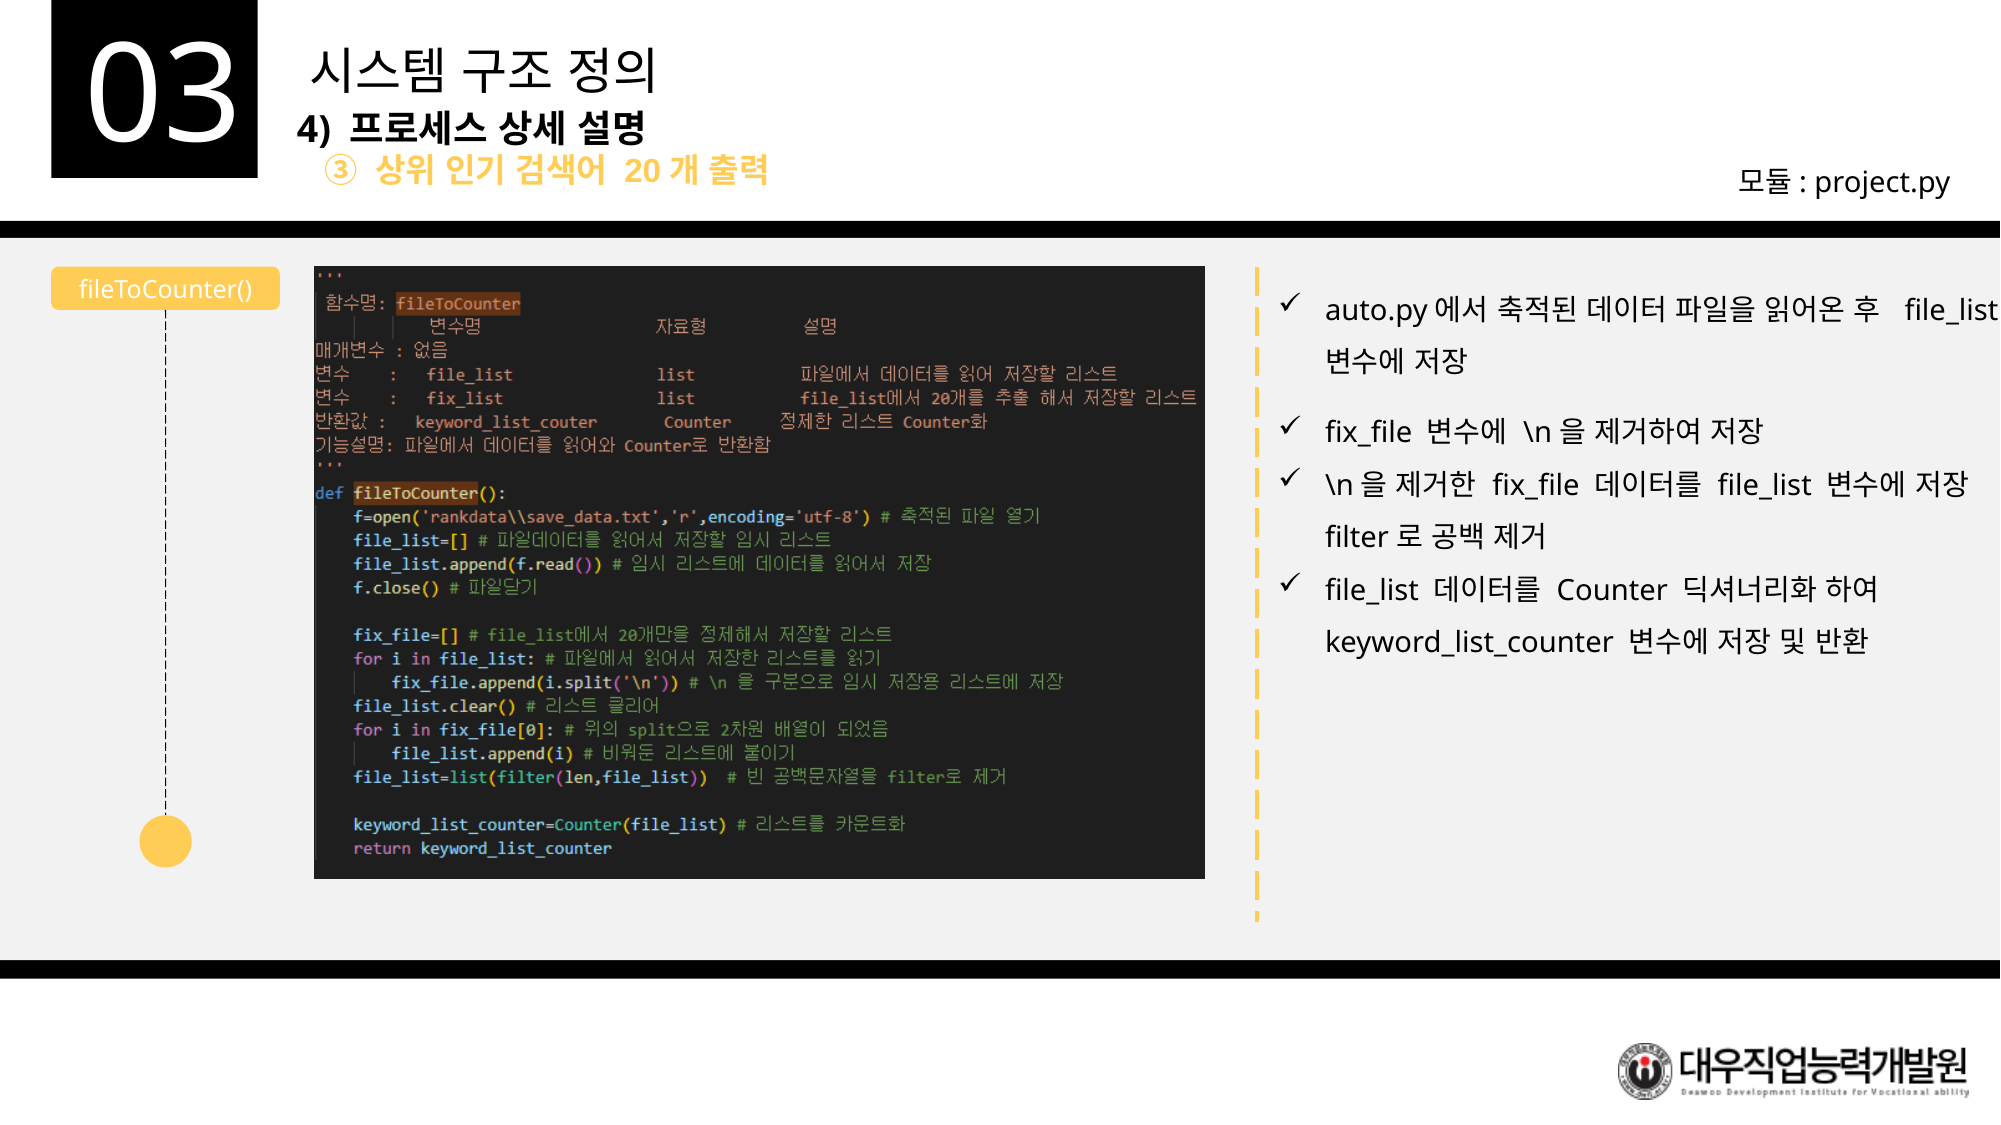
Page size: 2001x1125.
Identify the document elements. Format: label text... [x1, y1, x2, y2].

text_box auto.py에서 축적된 데이터 파일을 읽어온 후 file_list 변수에 저장 fix_file 변수에 \n을 제거하여 저장 \n을 제거한 fix_file 데이터를 file_list 변수에 저장filter로 공백 제거 file_list 데이터를 Counter 딕셔너리화 하여 keyword_list_counter 변수에 저장 및 반환 [1263, 266, 2000, 666]
text_box [0, 961, 2000, 980]
text_box 4) 프로세스 상세 설명 ③ 상위 인기 검색어 20개 출력 [282, 97, 786, 197]
text_box [0, 237, 2000, 961]
text_box 모듈: project.py [1723, 156, 2000, 207]
text_box [138, 814, 193, 869]
text_box [50, 0, 259, 179]
text_box [0, 220, 2000, 237]
picture [1618, 1043, 1969, 1100]
text_box fileToCounter() [50, 265, 281, 311]
text_box 시스템 구조 정의 [295, 31, 676, 97]
picture [314, 266, 1205, 879]
text_box 03 [69, 0, 257, 176]
